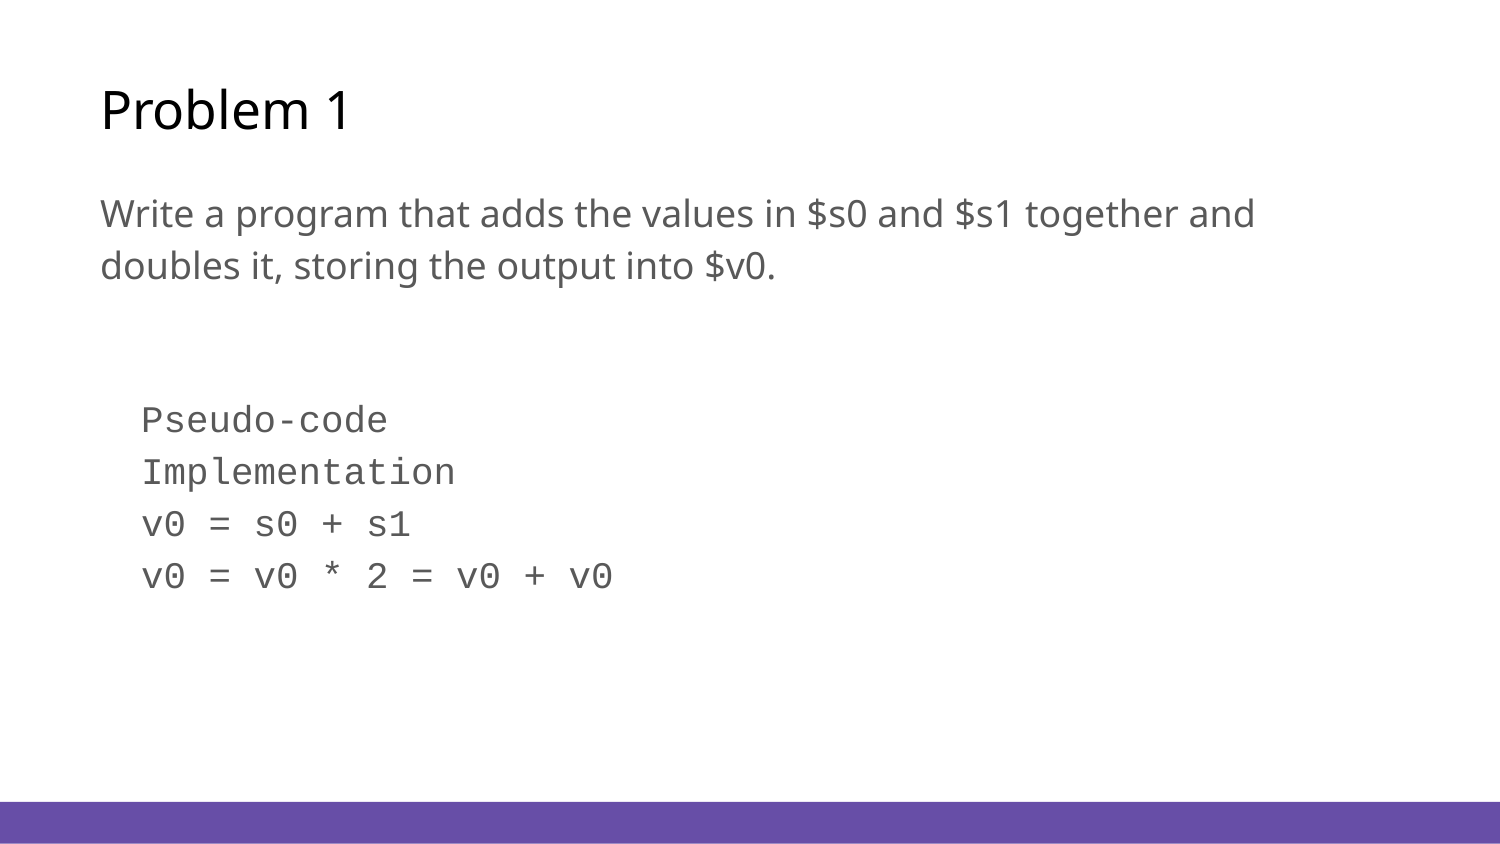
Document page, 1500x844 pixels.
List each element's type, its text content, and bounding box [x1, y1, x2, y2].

title Problem 1 [85, 61, 1415, 156]
list Write a program that adds the values in $s0 and $s1 together and doubles it, storing the output into $v0. [85, 168, 1415, 345]
list Pseudo-code Implementation v0 = s0 + s1 v0 = v0 * 2 = v0 + v0 [126, 373, 735, 641]
